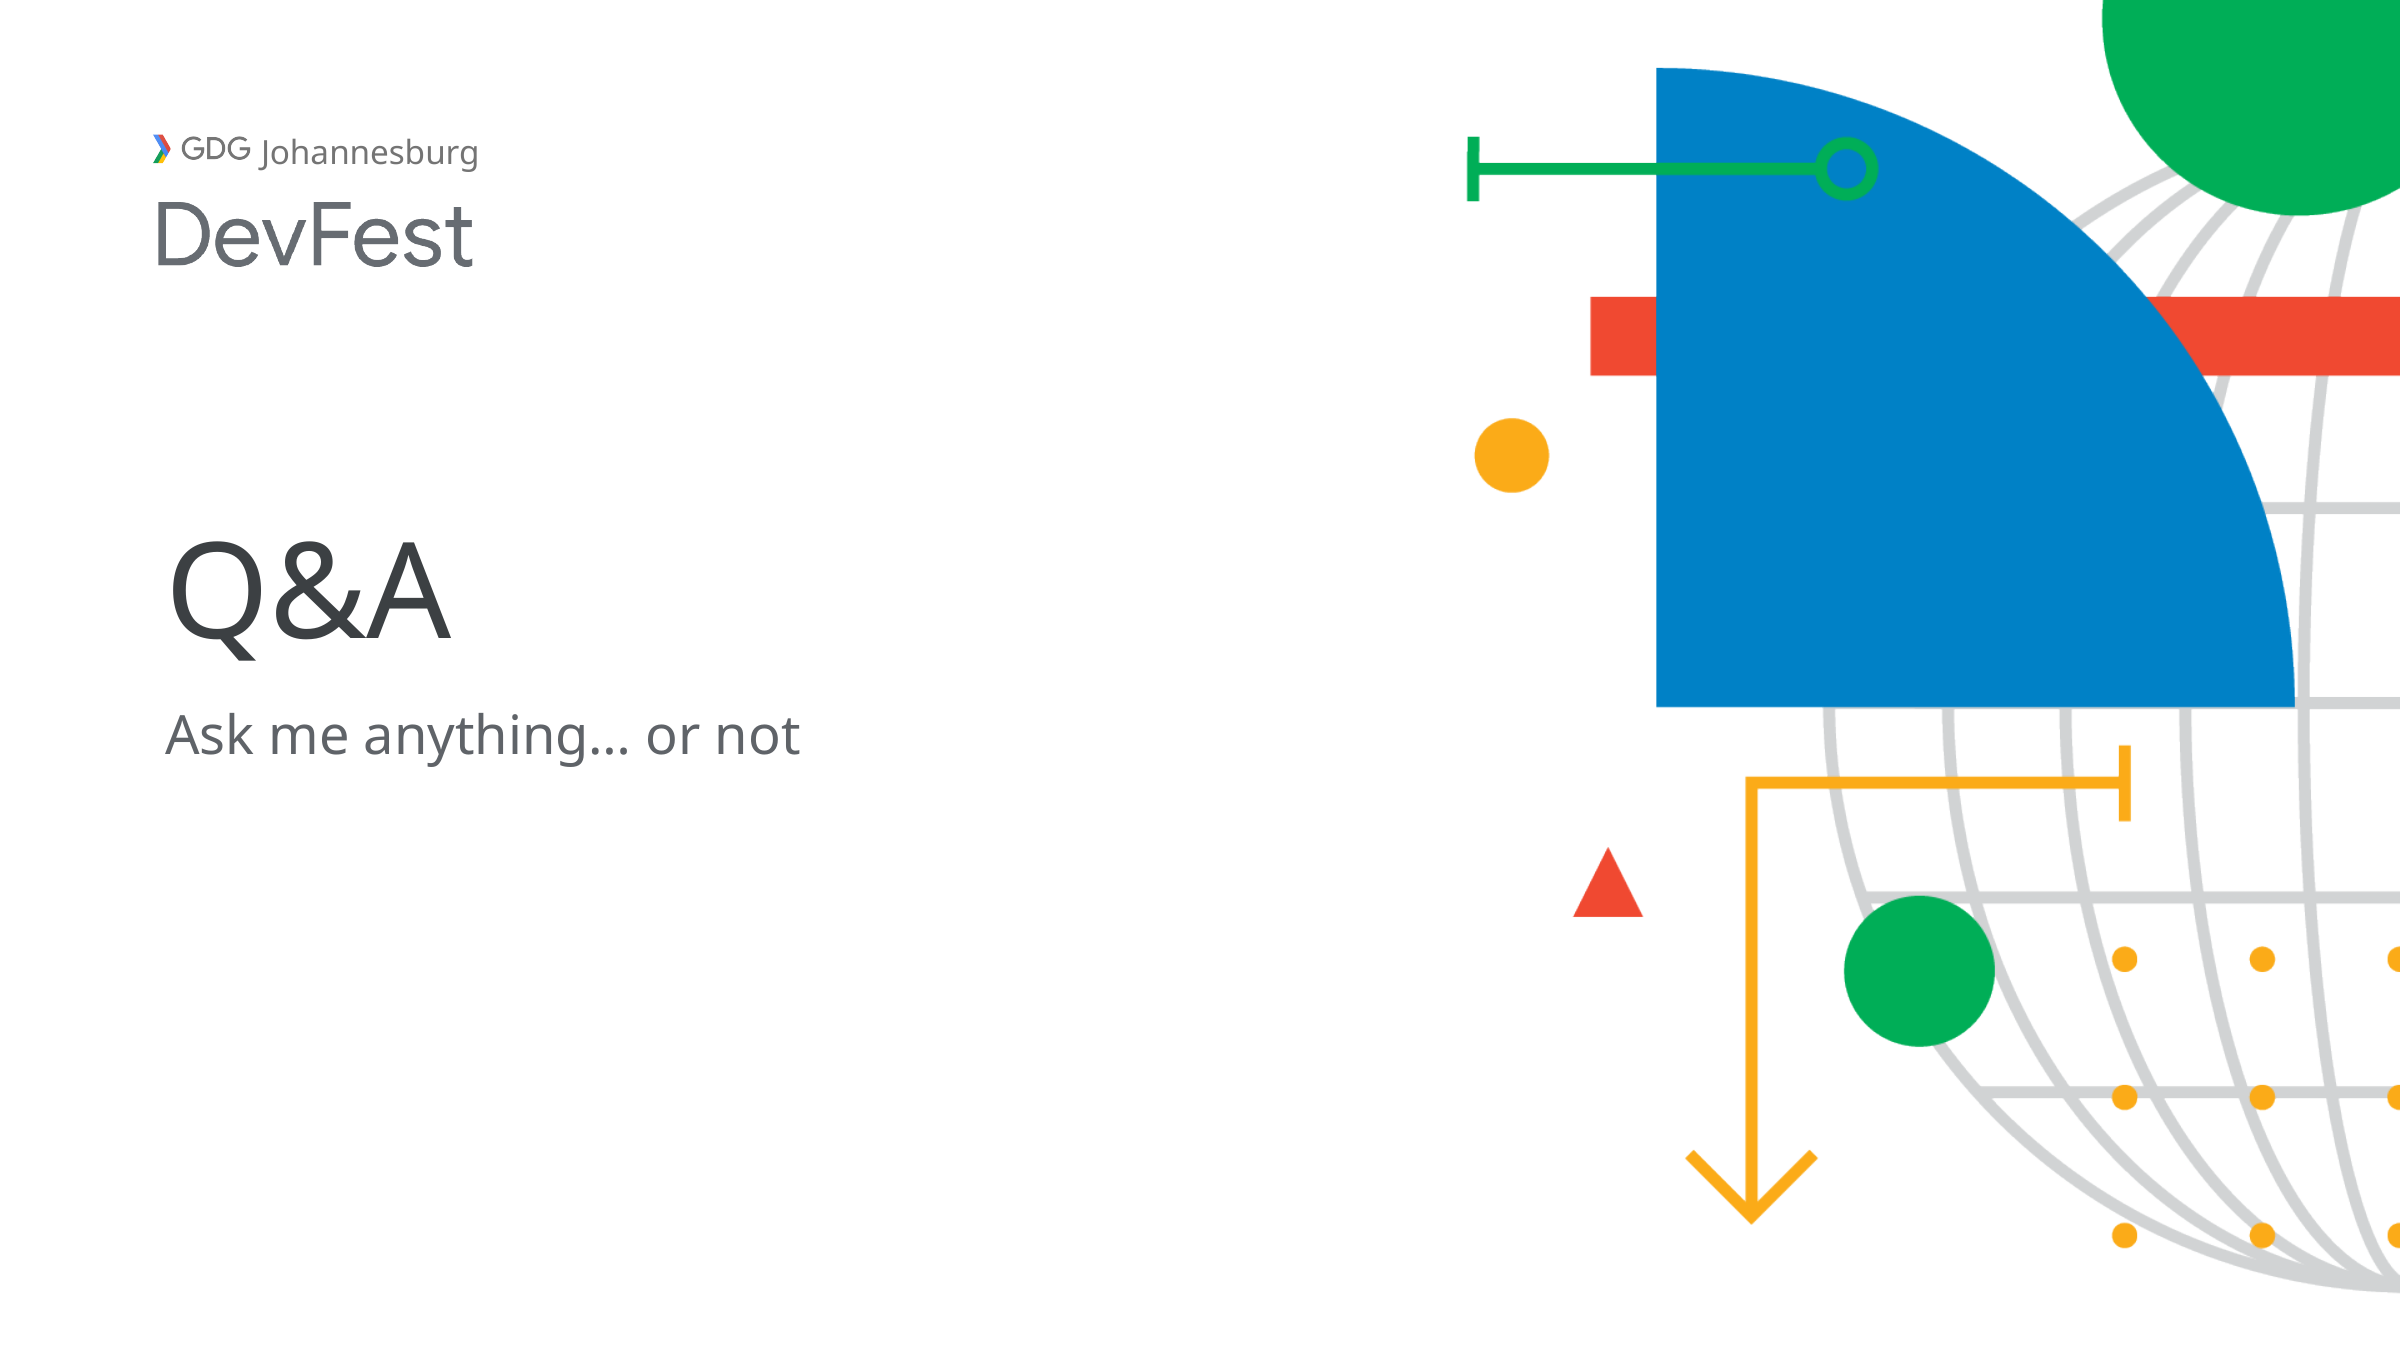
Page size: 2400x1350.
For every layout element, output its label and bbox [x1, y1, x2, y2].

picture [0, 0, 2400, 1350]
text_box [112, 98, 1075, 345]
